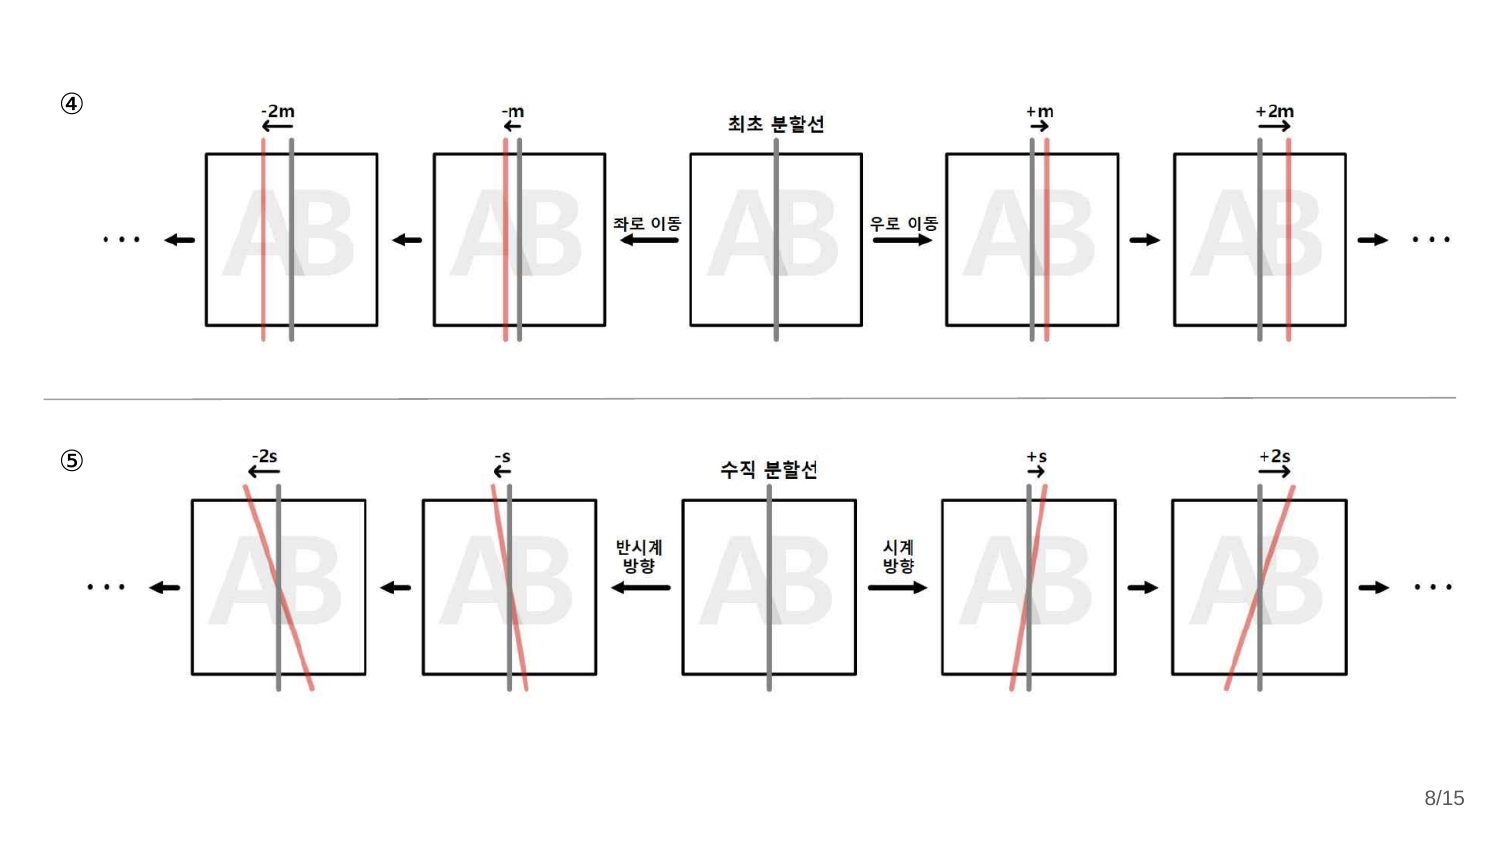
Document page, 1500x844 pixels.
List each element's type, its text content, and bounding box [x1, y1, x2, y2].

text_box ④ [43, 65, 125, 136]
picture [83, 83, 1457, 360]
text_box ⑤ [43, 421, 72, 492]
slide_number 8/15 [1389, 764, 1480, 830]
picture [77, 413, 1457, 702]
